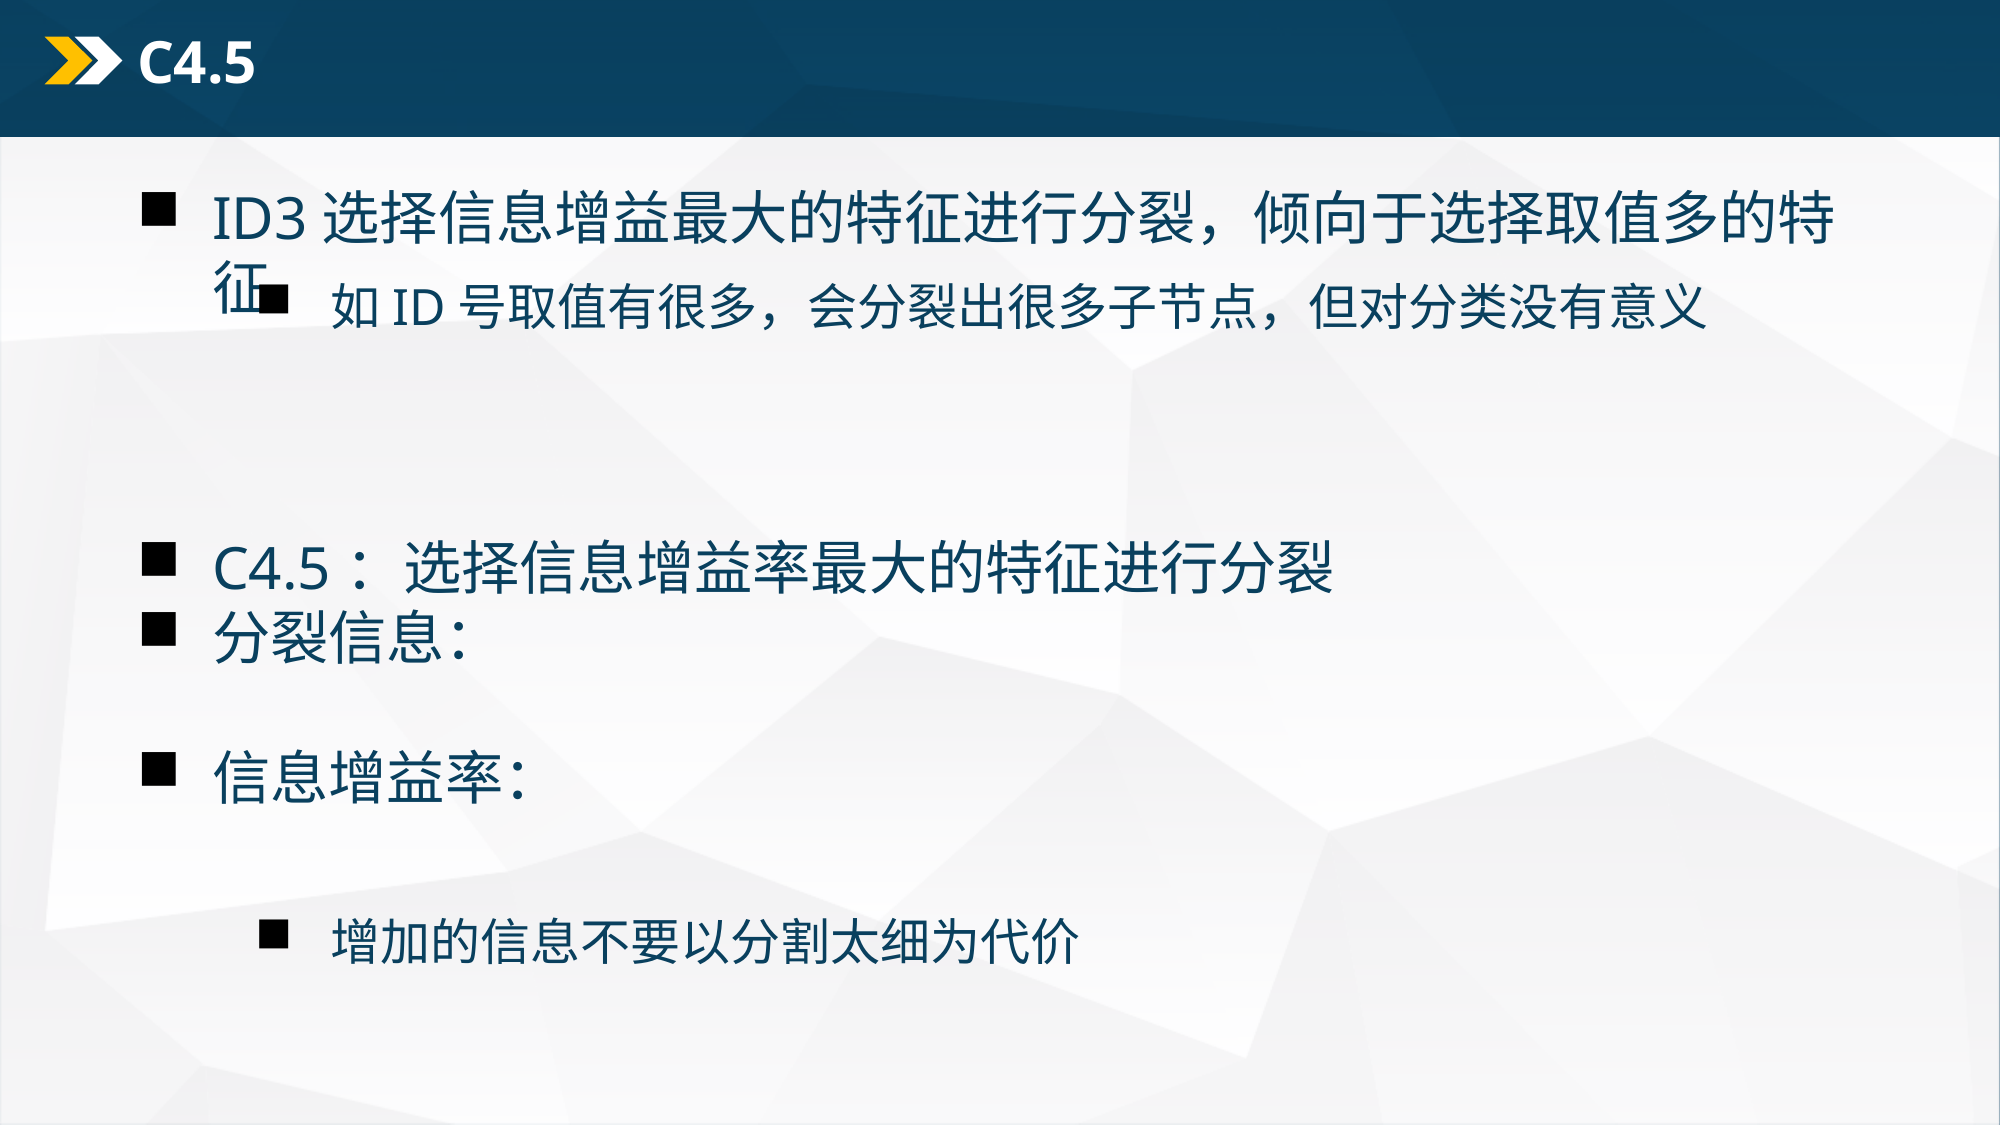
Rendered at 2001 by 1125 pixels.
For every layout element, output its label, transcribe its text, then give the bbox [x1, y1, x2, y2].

text_box 增加的信息不要以分割太细为代价 [240, 902, 1493, 978]
picture [0, 0, 2000, 1125]
title C4.5 [122, 25, 1723, 137]
text_box 如ID号取值有很多，会分裂出很多子节点，但对分类没有意义 [240, 268, 1907, 344]
